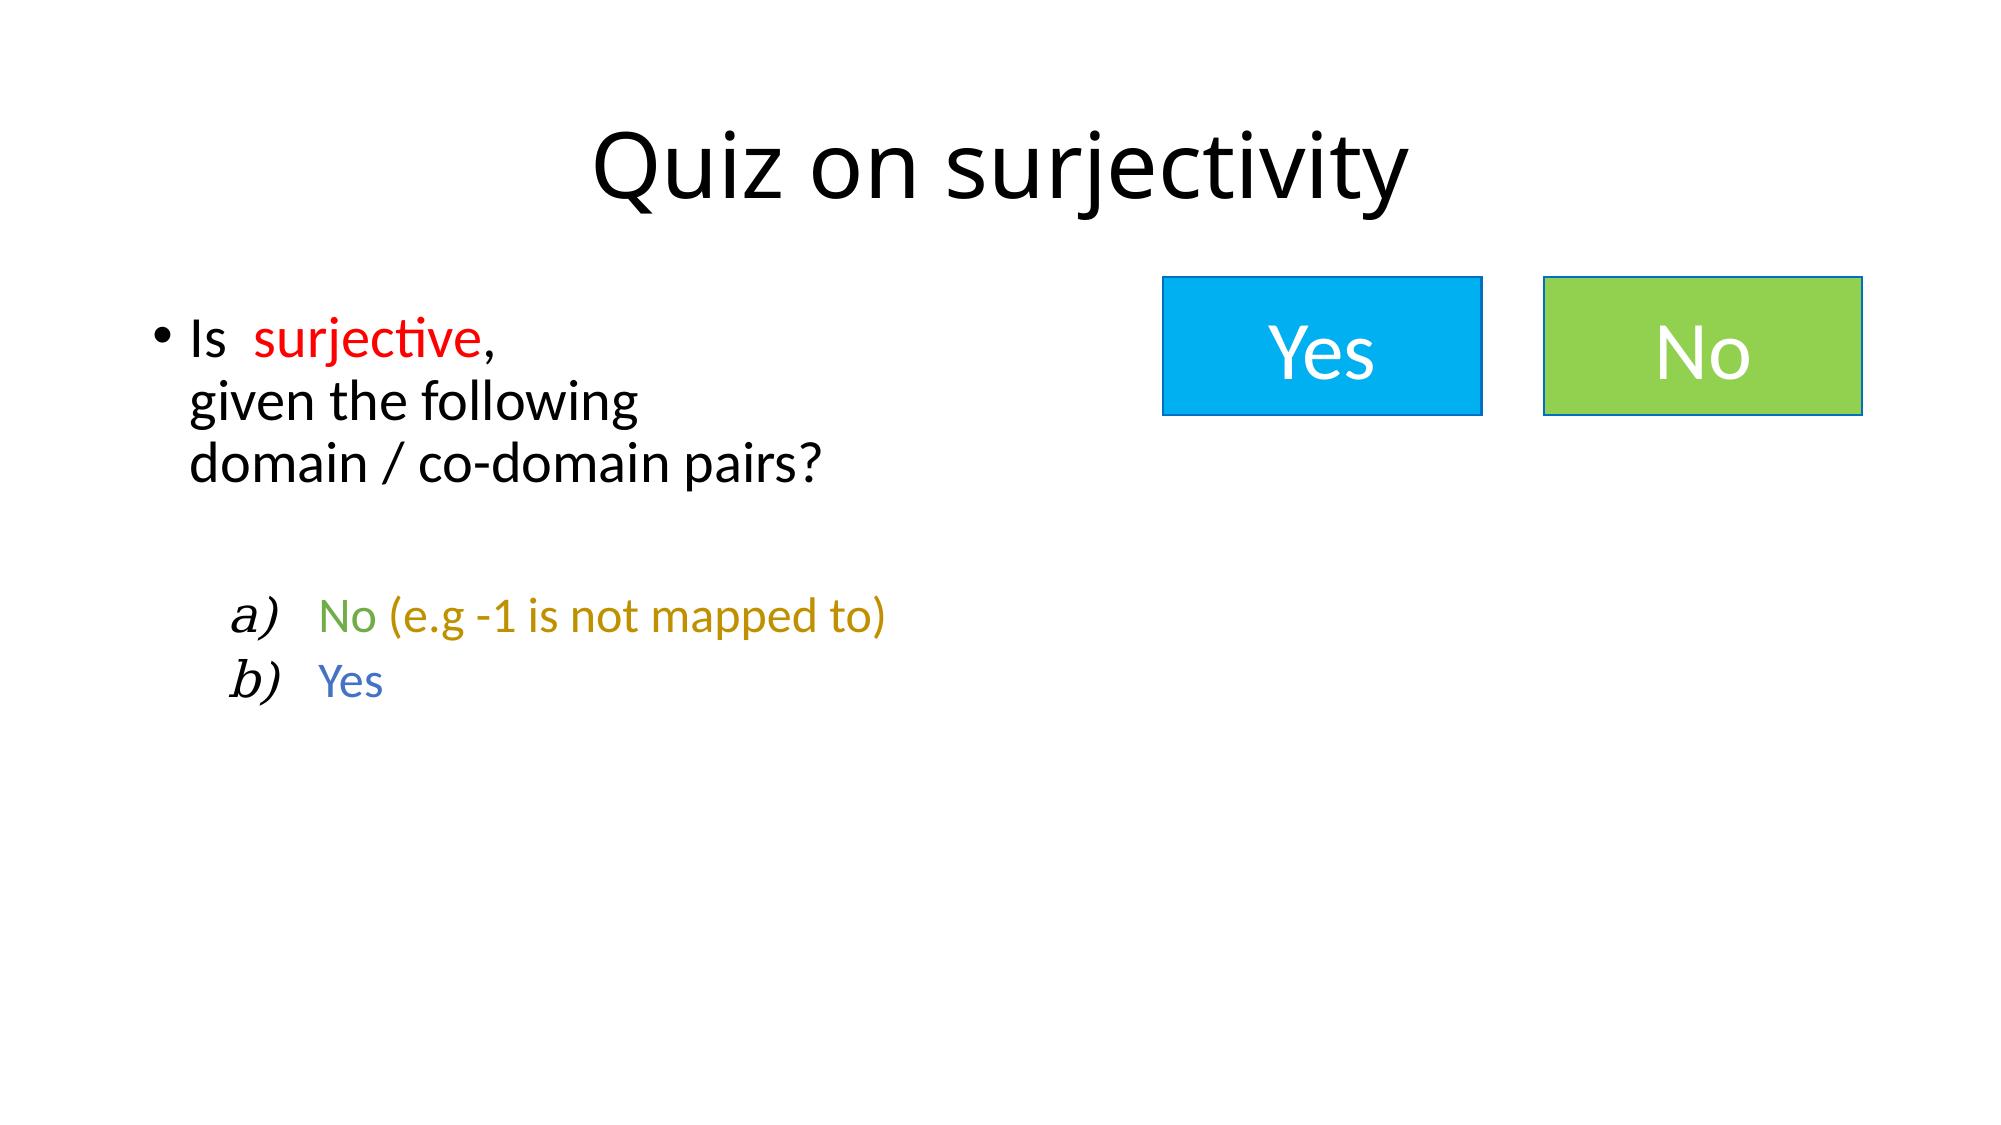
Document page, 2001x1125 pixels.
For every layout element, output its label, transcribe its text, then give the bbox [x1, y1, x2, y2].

title Quiz on surjectivity [137, 59, 1863, 278]
text_box No [1543, 276, 1863, 416]
text_box Yes [1162, 276, 1483, 416]
